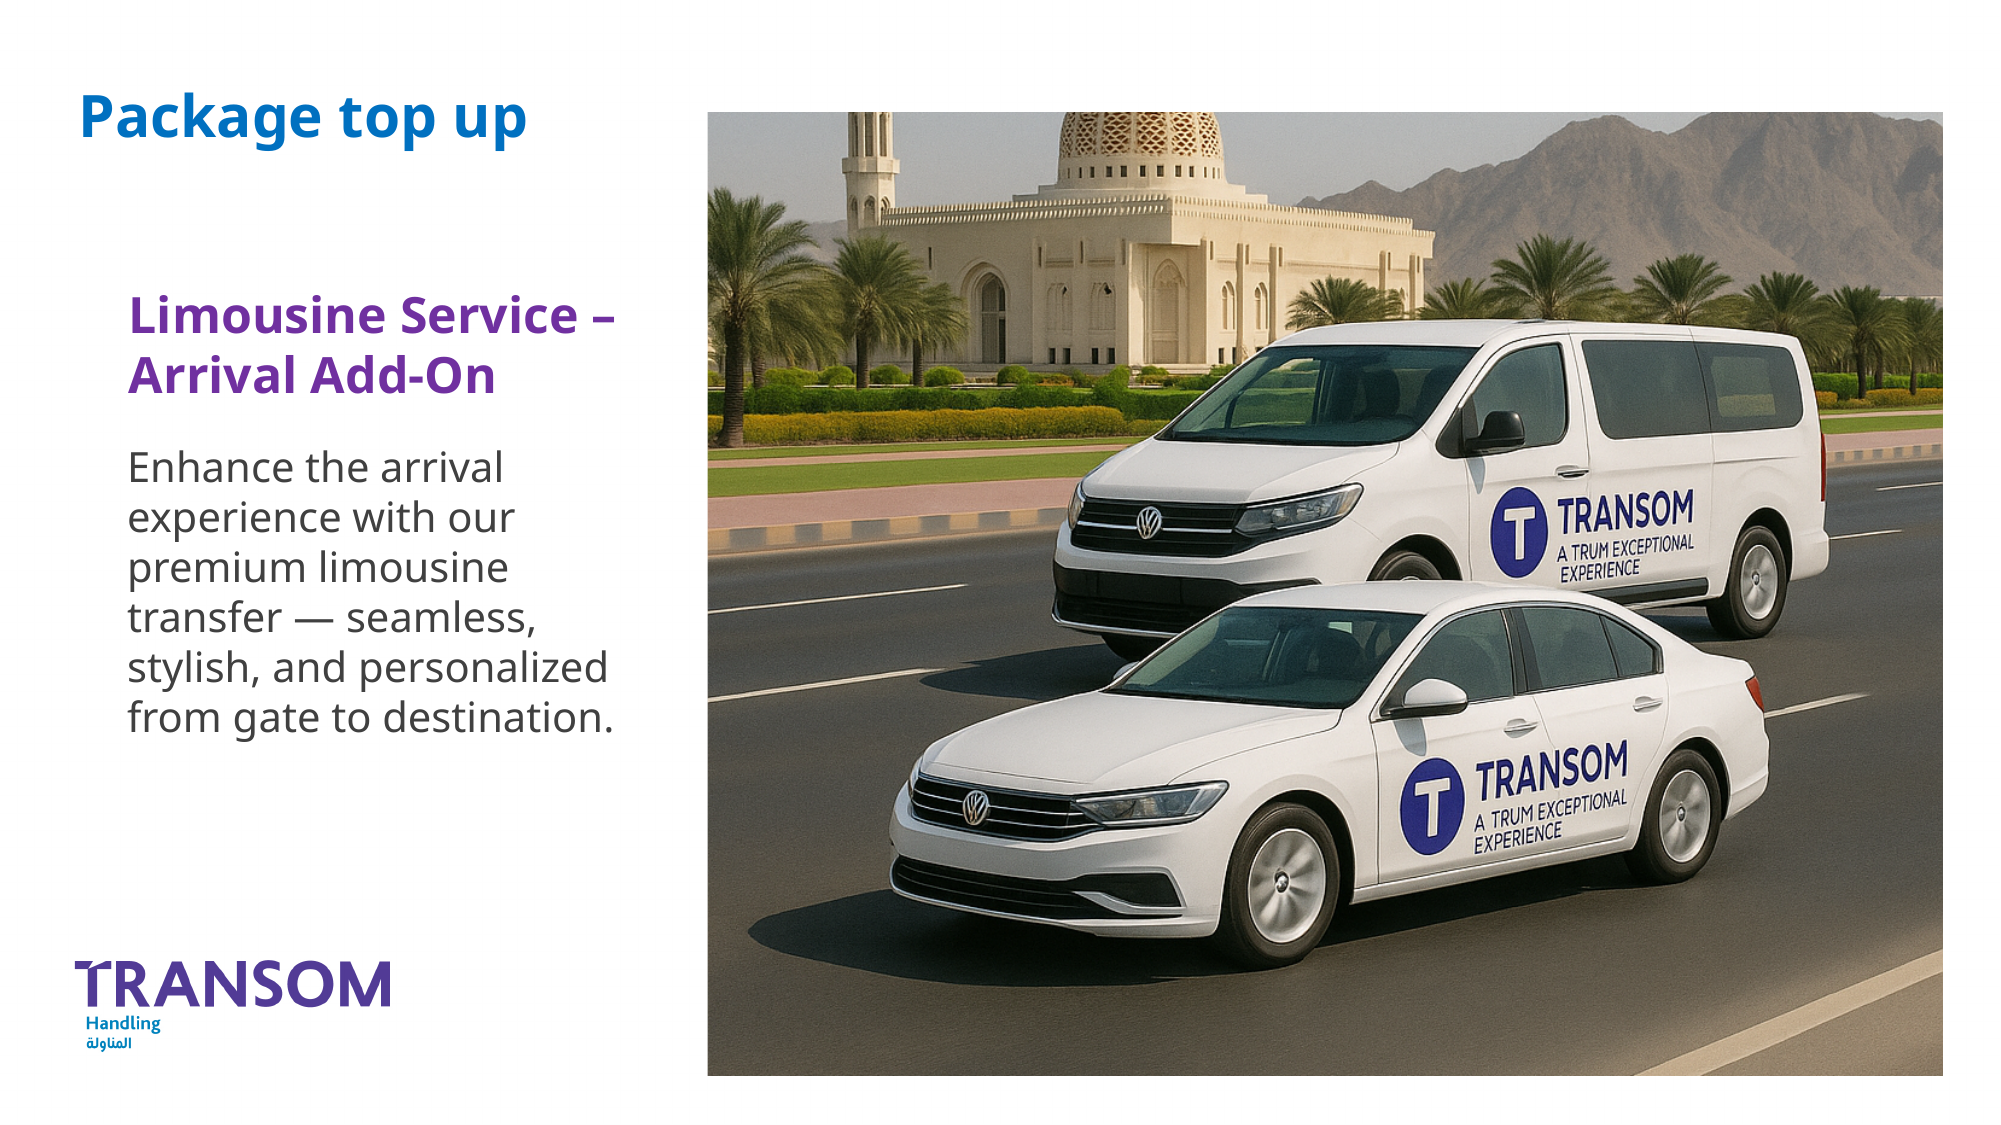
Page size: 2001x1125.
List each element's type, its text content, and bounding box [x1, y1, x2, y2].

list Enhance the arrival experience with our premium limousine transfer — seamless, stylish, and personalized from gate to destination. [127, 441, 659, 811]
text_box Limousine Service – Arrival Add-On [128, 283, 661, 412]
list Package top up [78, 69, 611, 169]
picture [0, 0, 2001, 1125]
